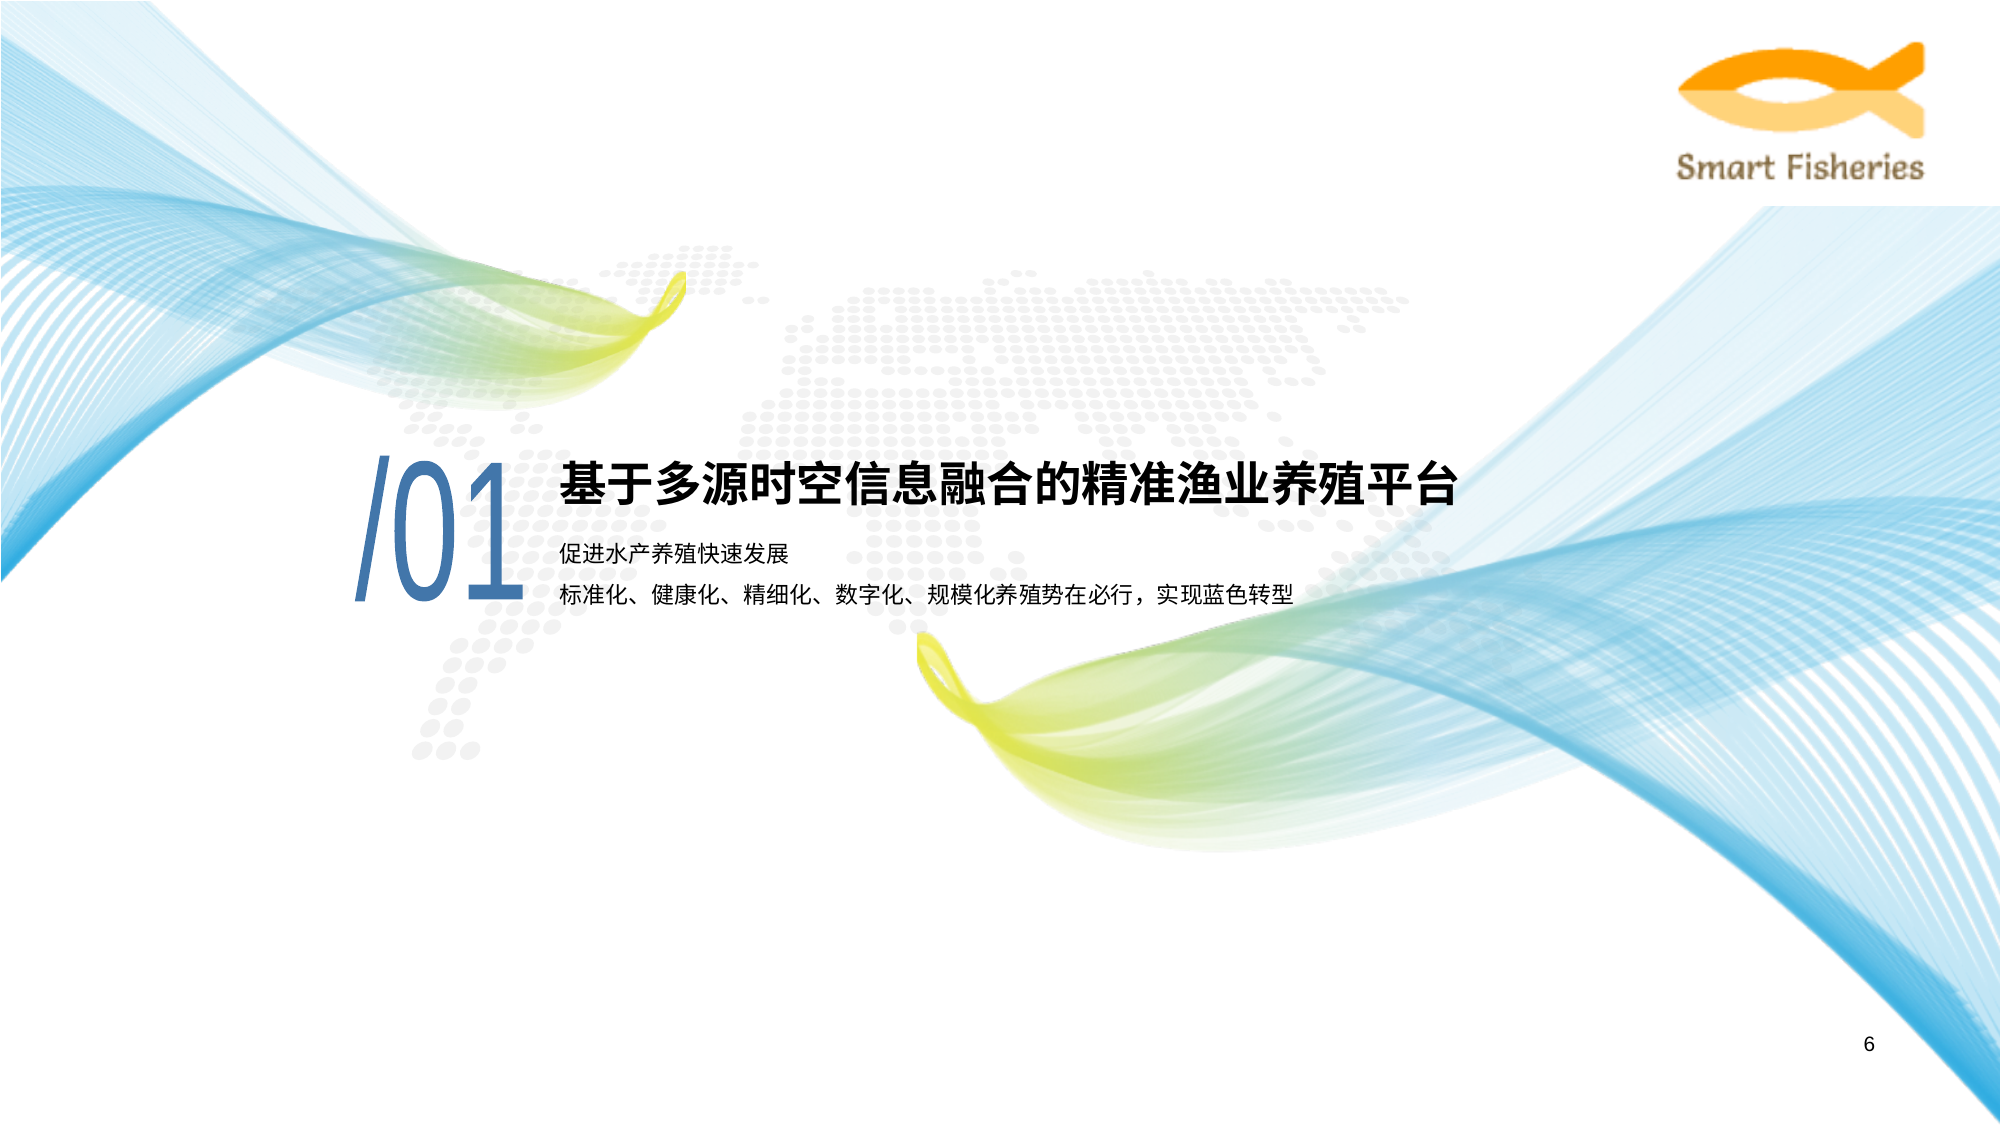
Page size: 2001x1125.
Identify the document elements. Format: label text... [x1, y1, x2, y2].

list 促进水产养殖快速发展 标准化、健康化、精细化、数字化、规模化养殖势在必行，实现蓝色转型 [544, 518, 1434, 685]
picture [1633, 27, 1971, 205]
title 基于多源时空信息融合的精准渔业养殖平台 [544, 371, 1492, 519]
picture [918, 206, 2000, 1123]
text_box 6 [1412, 1023, 1890, 1058]
picture [1, 1, 686, 582]
